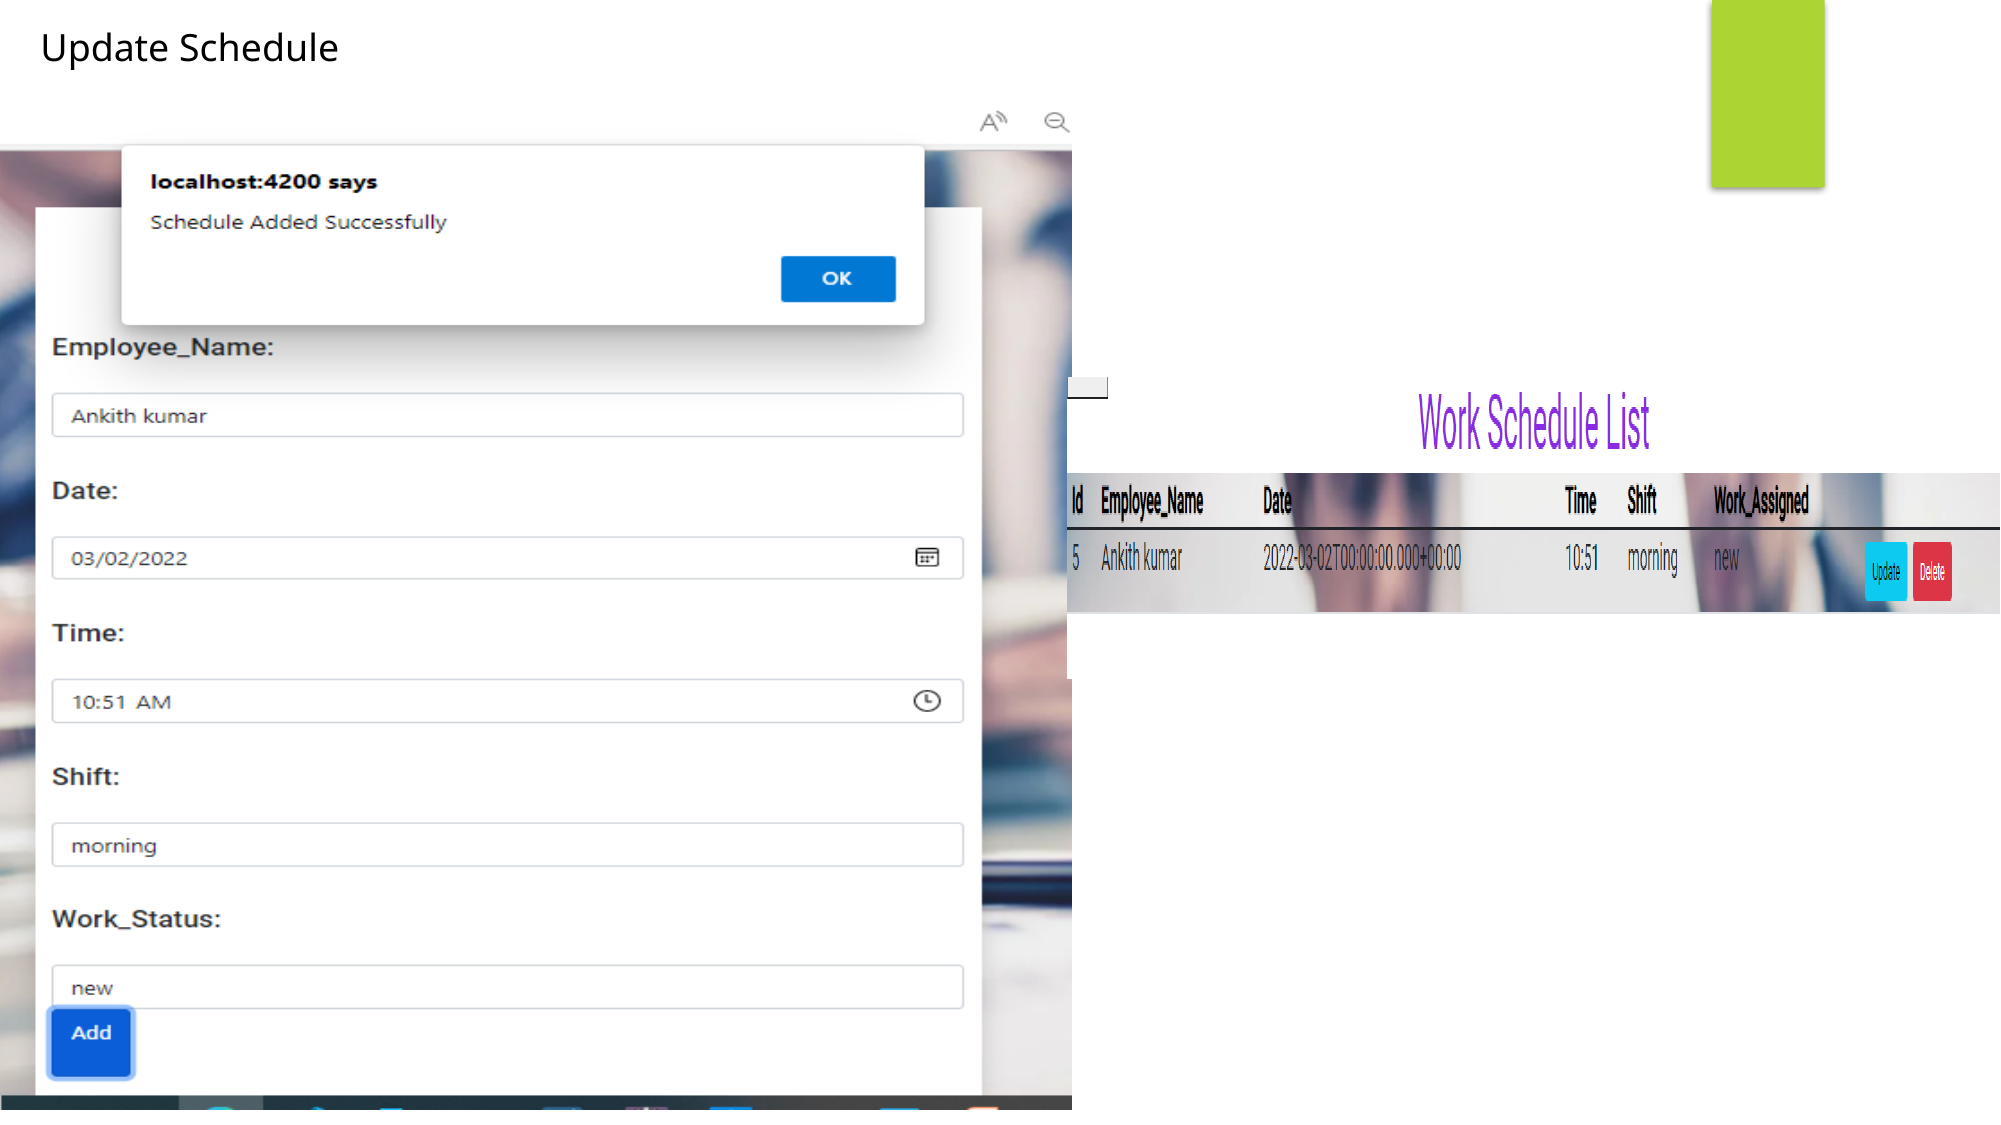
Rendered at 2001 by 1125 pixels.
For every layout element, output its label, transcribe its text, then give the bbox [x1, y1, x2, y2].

picture [0, 104, 2000, 1110]
text_box Update Schedule [25, 16, 614, 77]
